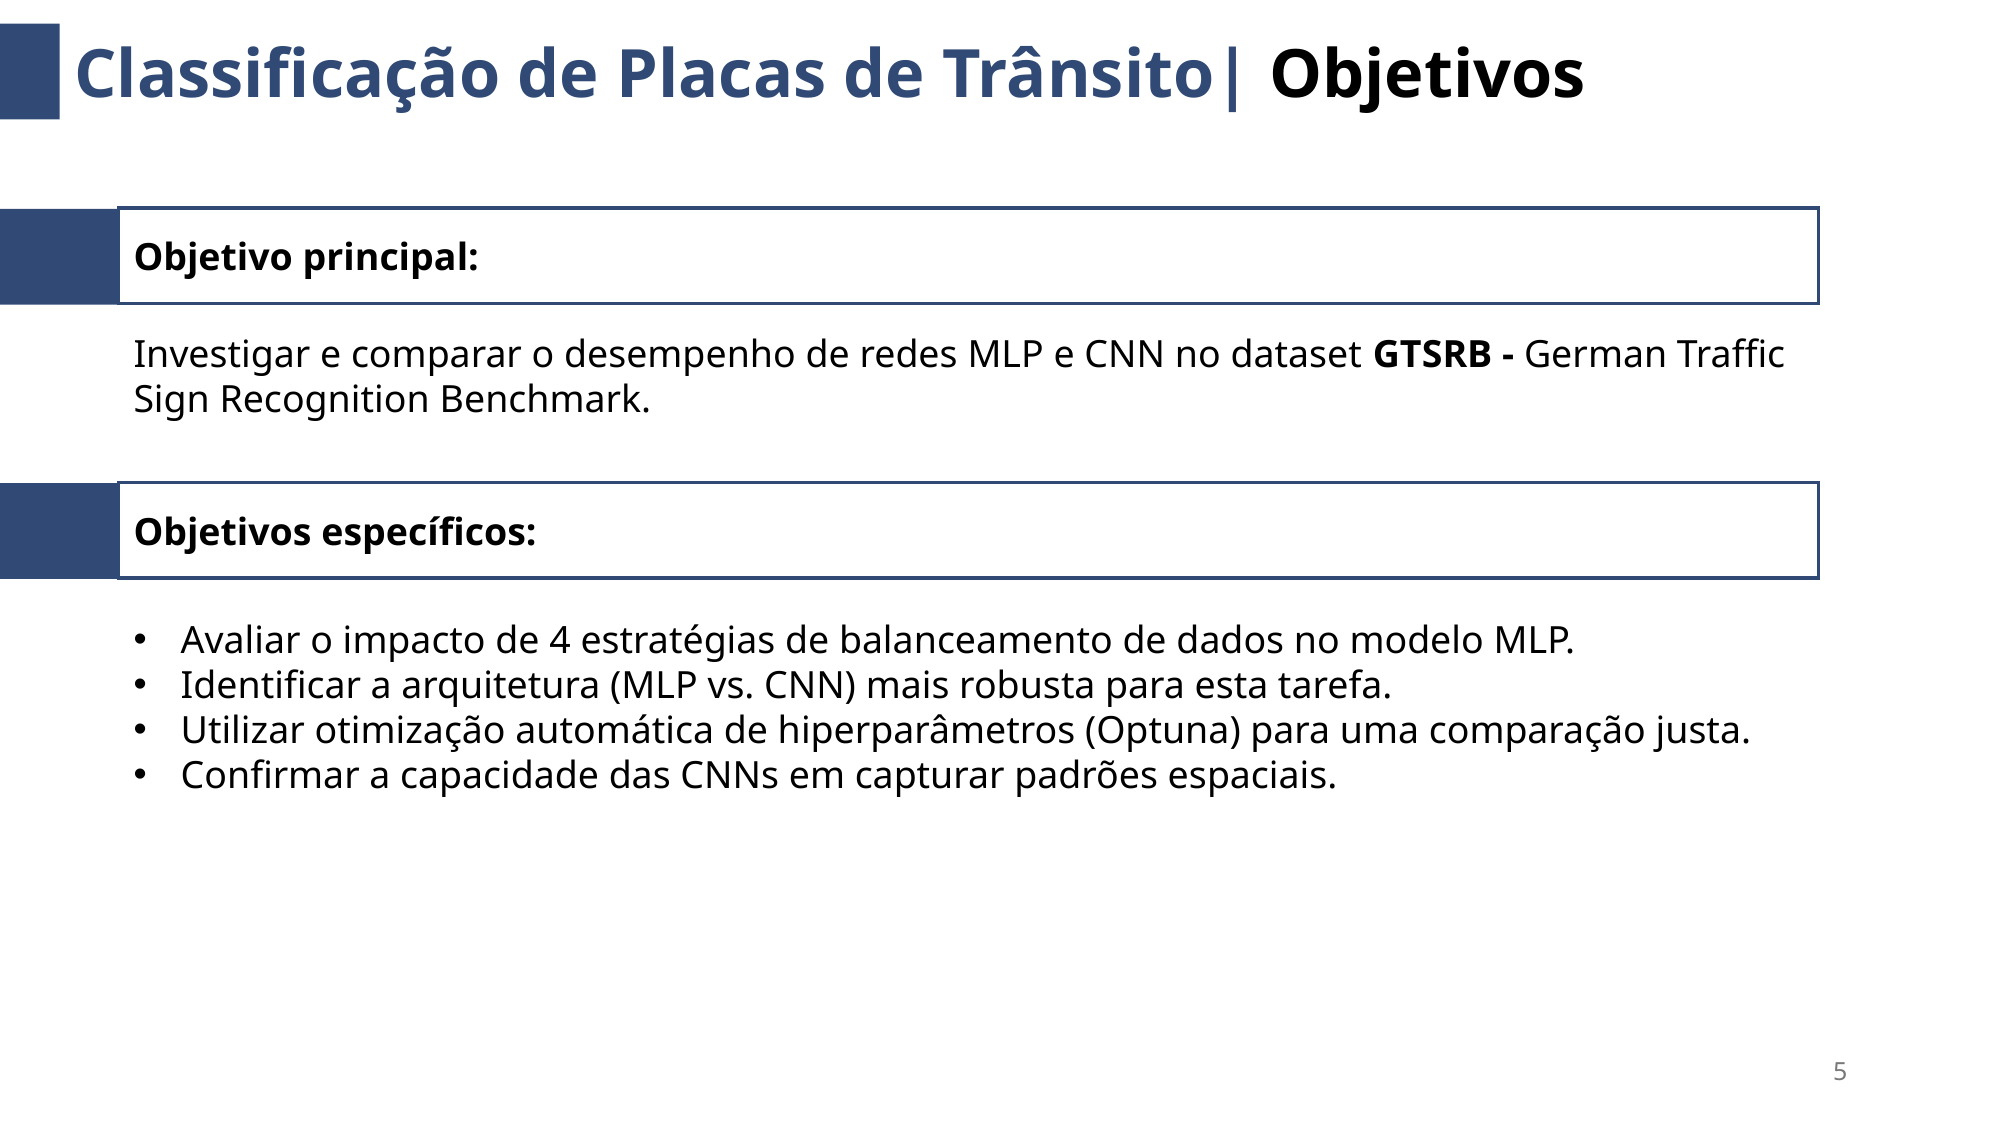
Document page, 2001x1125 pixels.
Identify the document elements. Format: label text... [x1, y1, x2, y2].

text_box [0, 22, 61, 121]
text_box Objetivo principal: [117, 206, 1820, 305]
text_box [0, 482, 120, 581]
slide_number 5 [1412, 1042, 1863, 1103]
text_box Classificação de Placas de Trânsito| Objetivos [61, 23, 1969, 119]
text_box Avaliar o impacto de 4 estratégias de balanceamento de dados no modelo MLP. Identificar a arquitetura (MLP vs. CNN) mais robusta para esta tarefa. Utilizar otimização automática de hiperparâmetros (Optuna) para uma comparação justa. Confirmar a capacidade das CNNs em capturar padrões espaciais. [118, 608, 1819, 804]
text_box [0, 207, 121, 306]
text_box Investigar e comparar o desempenho de redes MLP e CNN no dataset GTSRB - German Traffic Sign Recognition Benchmark. [118, 322, 1819, 428]
text_box Objetivos específicos: [117, 481, 1820, 580]
